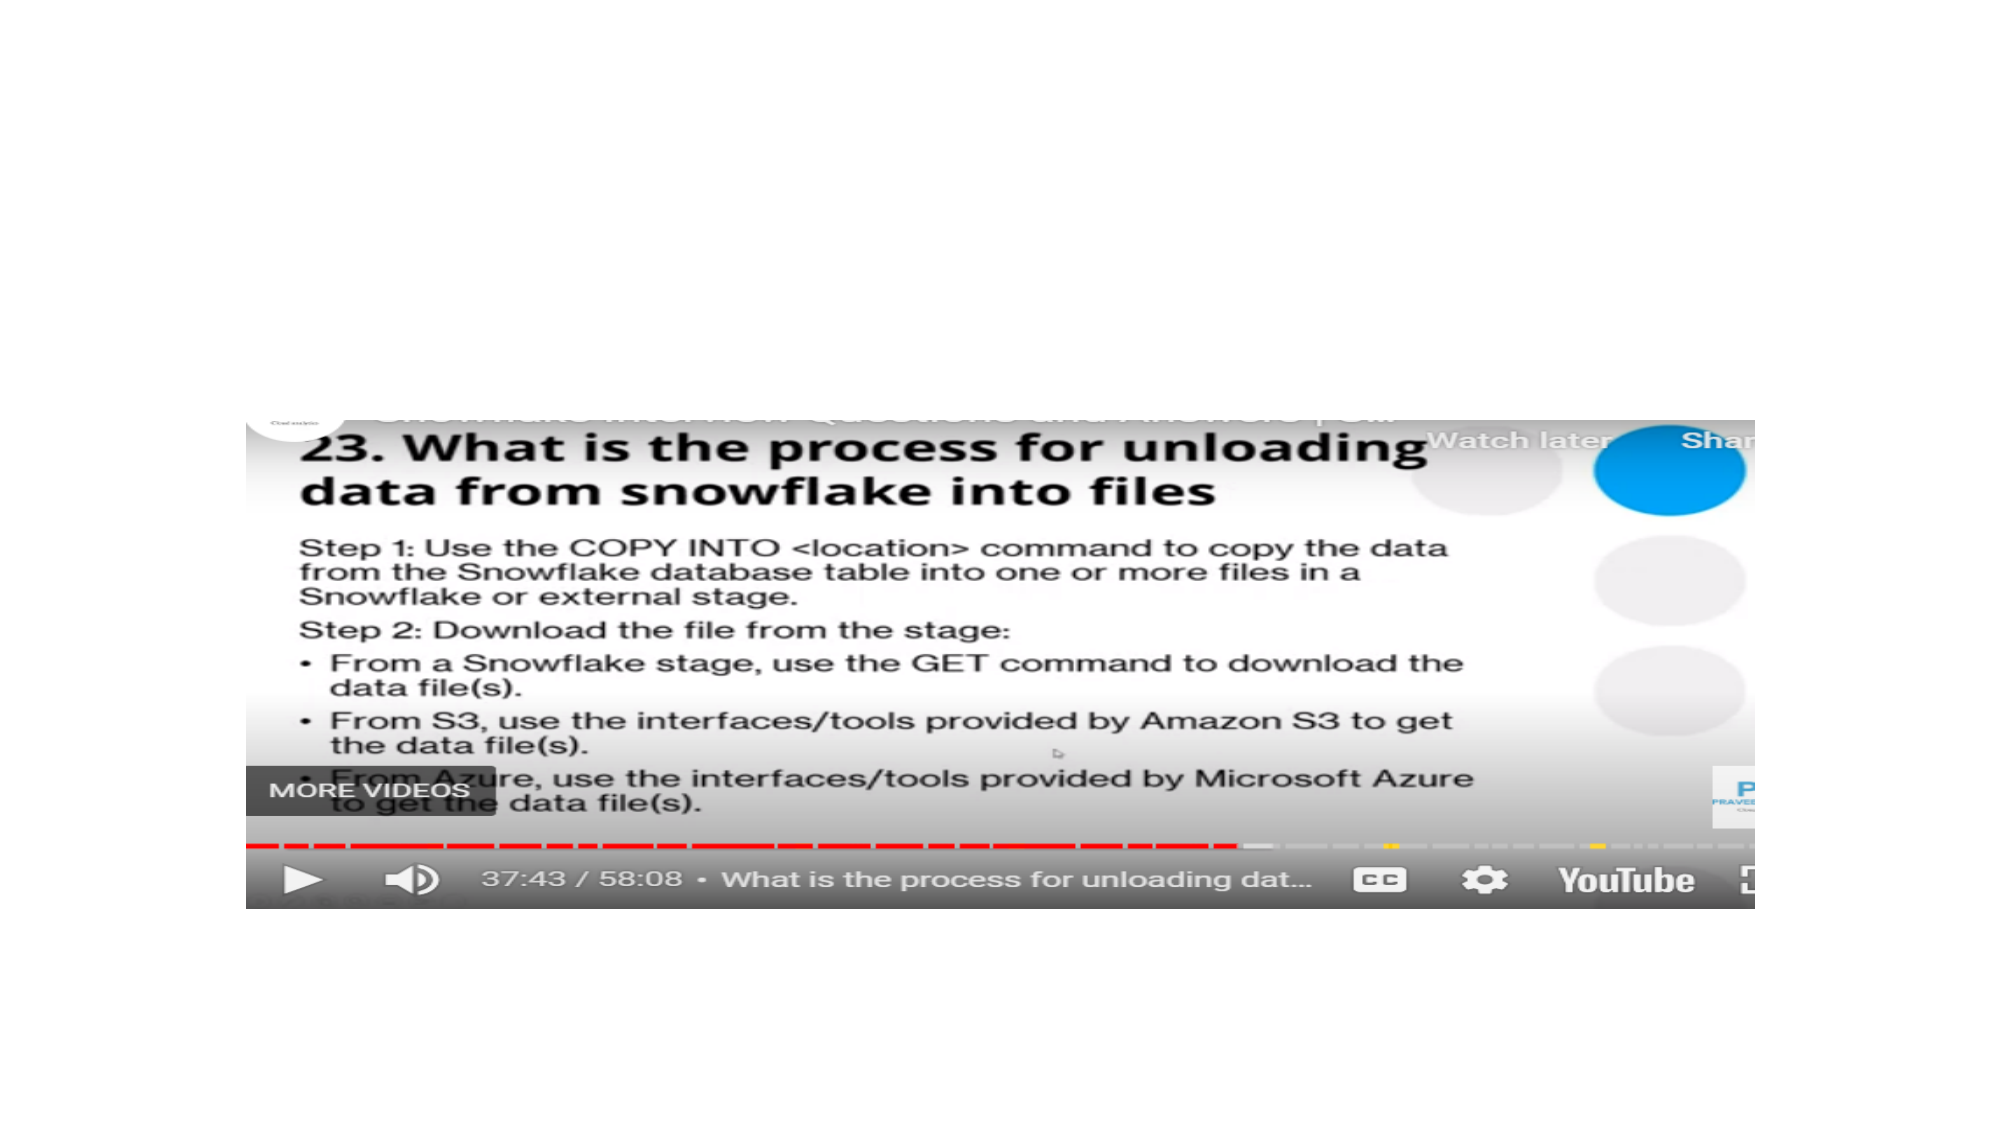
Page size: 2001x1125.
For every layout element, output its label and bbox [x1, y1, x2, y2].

list [246, 420, 1755, 909]
